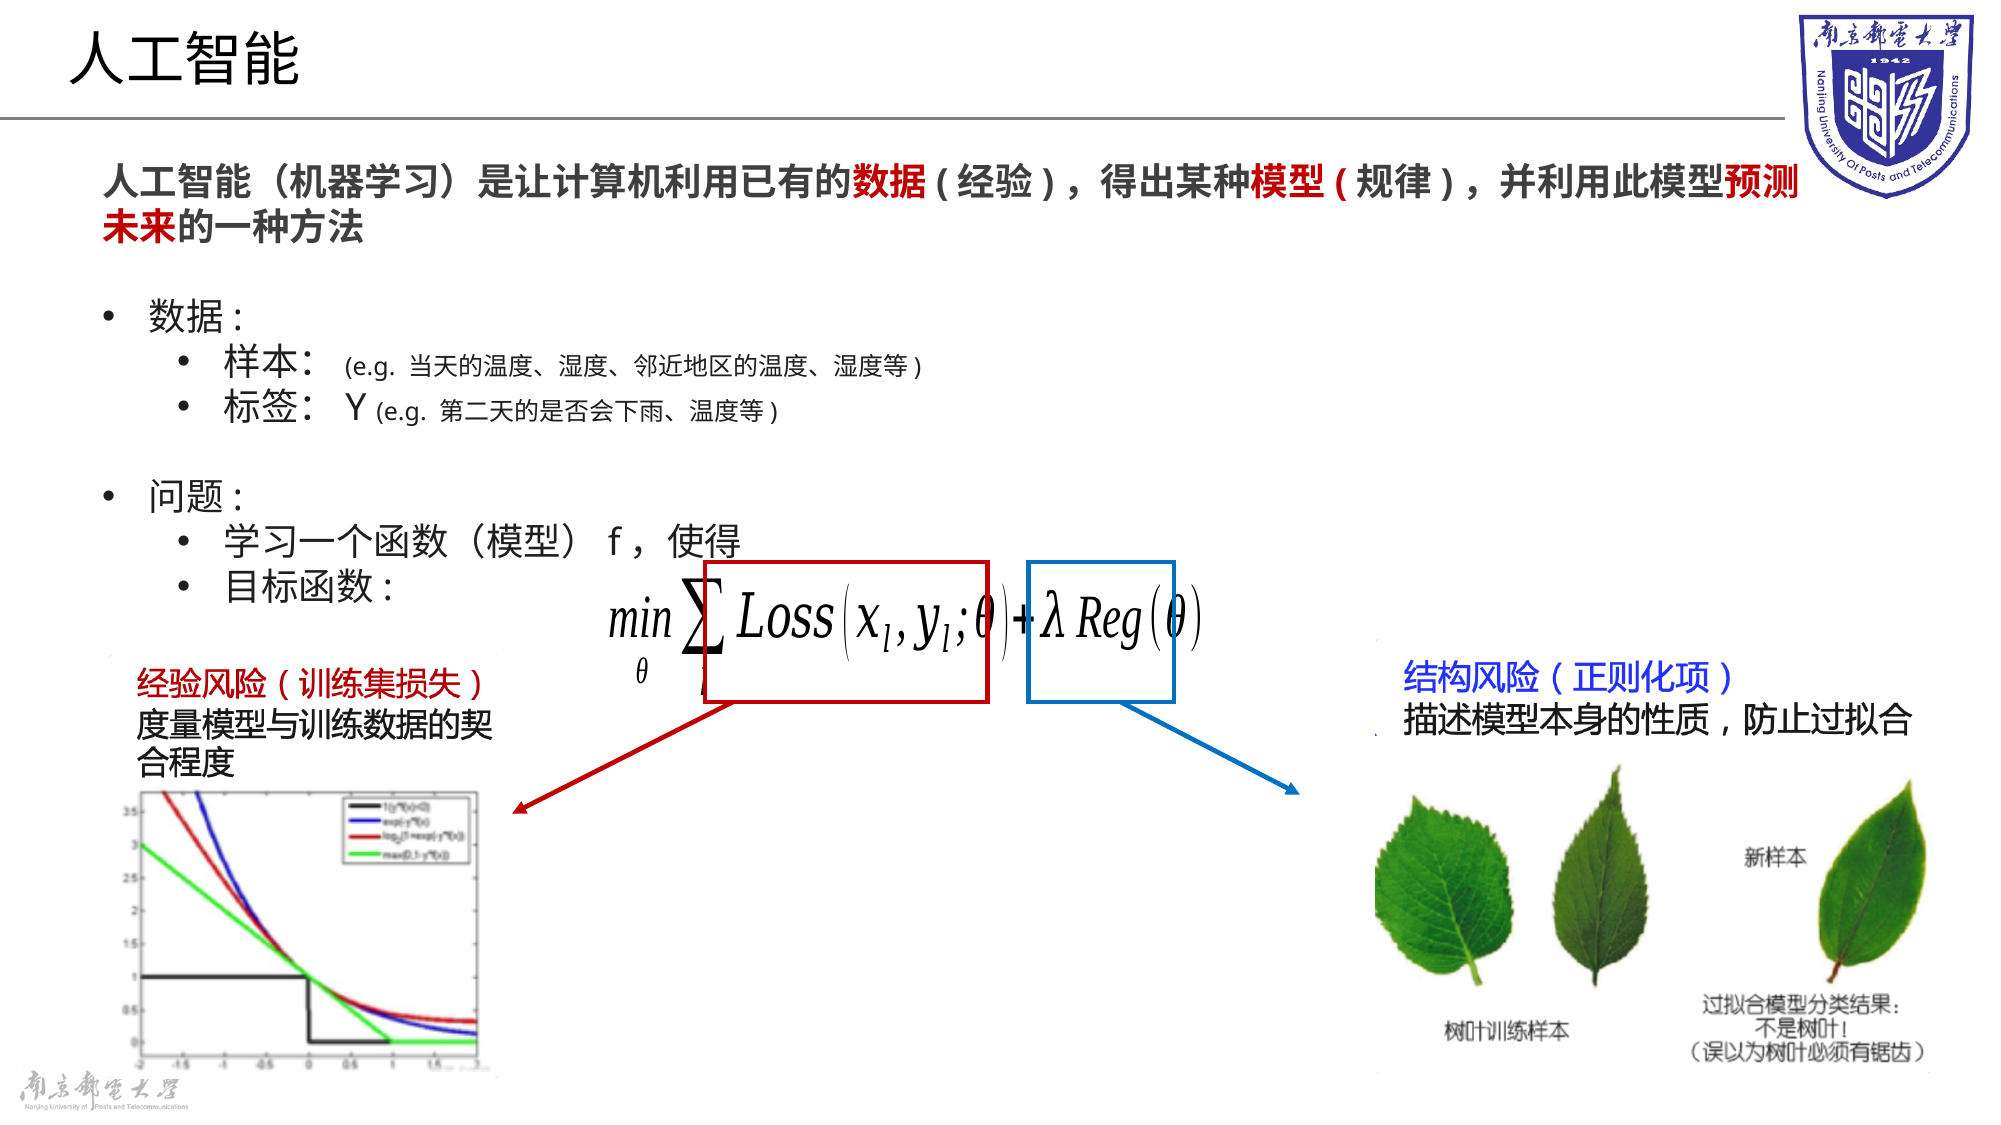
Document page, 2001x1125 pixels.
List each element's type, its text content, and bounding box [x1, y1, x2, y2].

text_box [704, 561, 989, 703]
text_box [1027, 561, 1175, 703]
title 人工智能 [53, 22, 1779, 98]
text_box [1120, 702, 1300, 795]
picture [1375, 638, 1931, 1074]
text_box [512, 702, 733, 814]
picture [1785, 0, 1987, 212]
picture [108, 654, 498, 1080]
